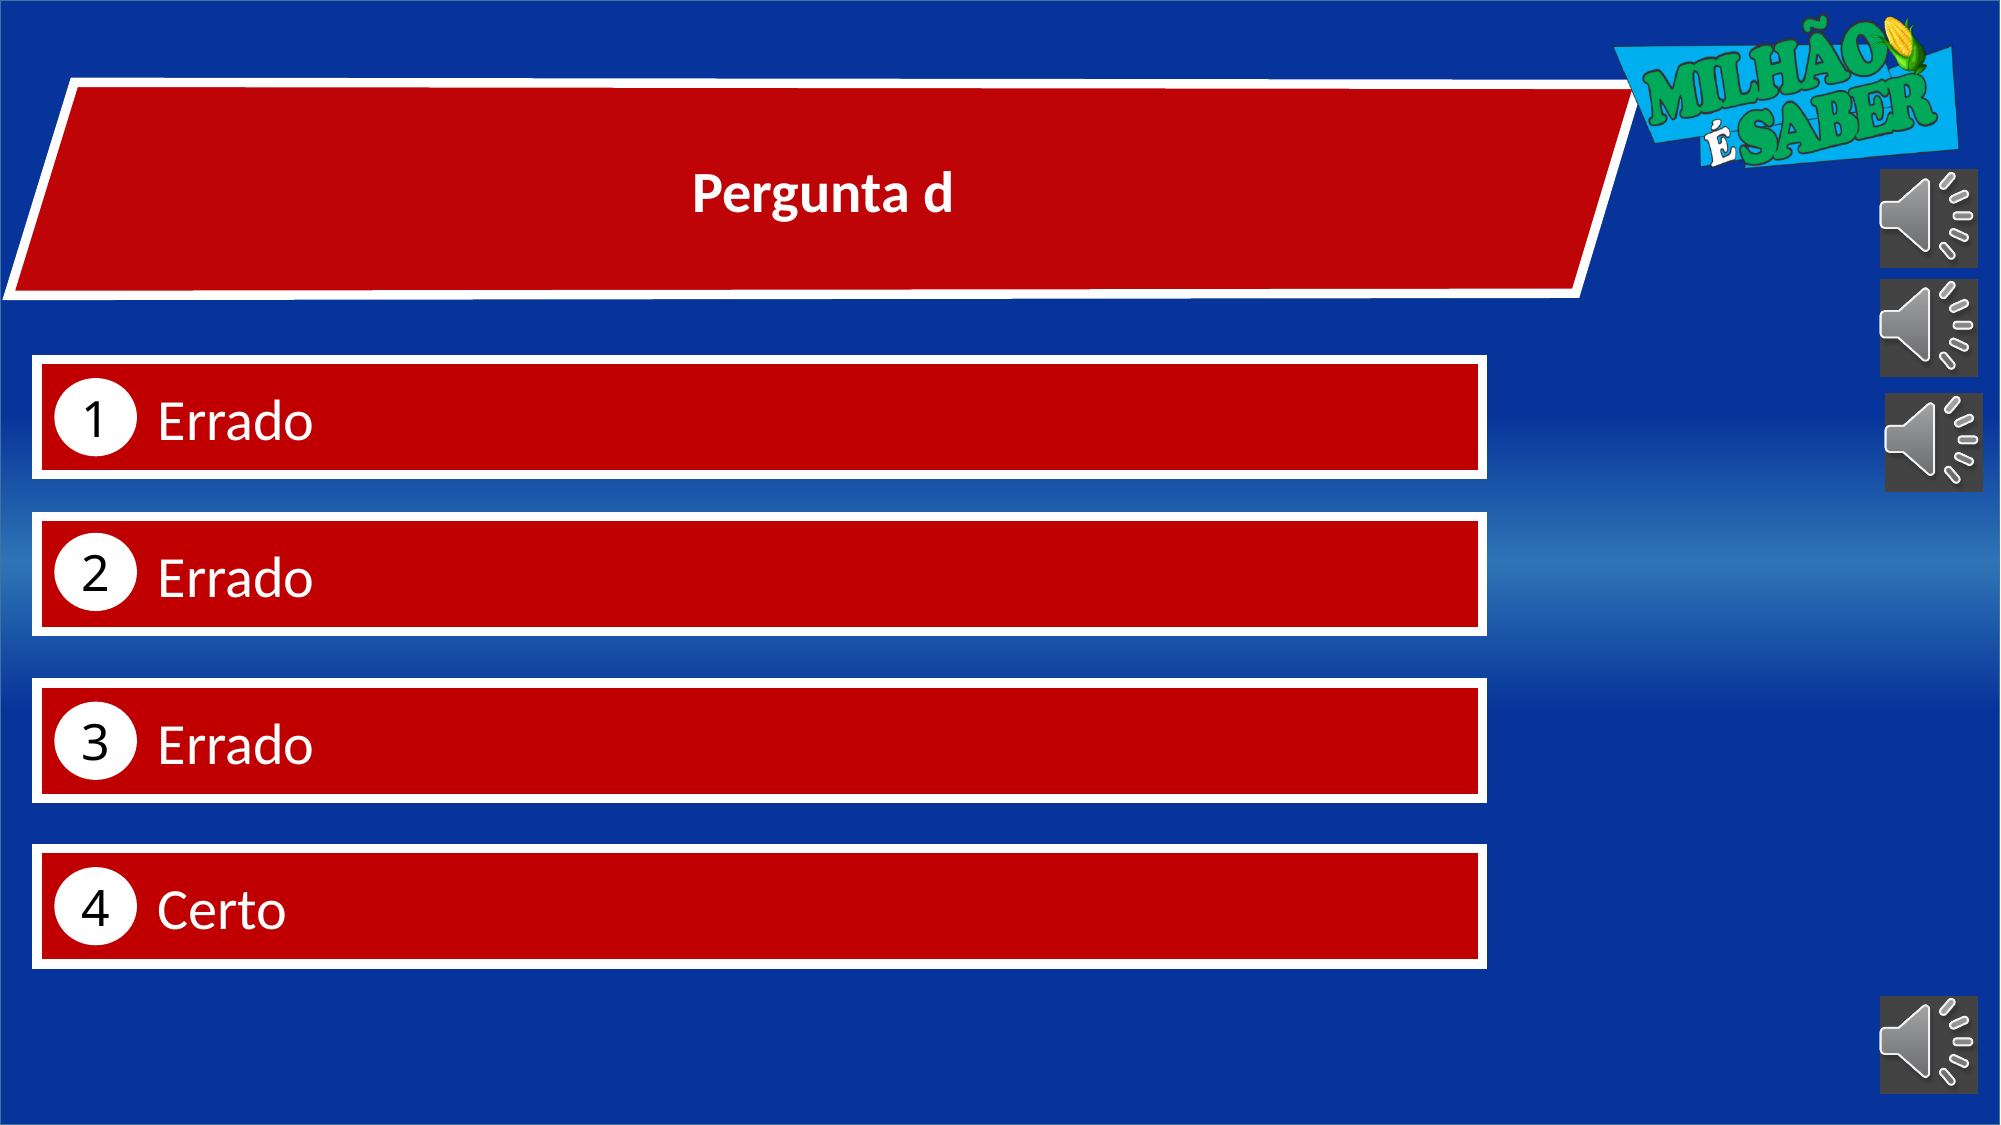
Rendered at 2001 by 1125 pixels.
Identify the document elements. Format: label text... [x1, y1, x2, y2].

picture [1879, 994, 1980, 1095]
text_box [1612, 0, 1959, 169]
text_box Errado [36, 515, 1484, 633]
text_box Pergunta d [7, 81, 1615, 297]
text_box Errado [36, 358, 1484, 476]
text_box 2 [53, 531, 138, 613]
text_box 3 [53, 700, 138, 781]
picture [1883, 392, 1984, 493]
picture [1879, 278, 1980, 379]
text_box Errado [36, 682, 1484, 799]
text_box Certo [36, 848, 1484, 965]
text_box 4 [53, 866, 138, 947]
text_box 1 [53, 377, 138, 458]
text_box [0, 0, 2000, 1125]
picture [1879, 168, 1980, 269]
